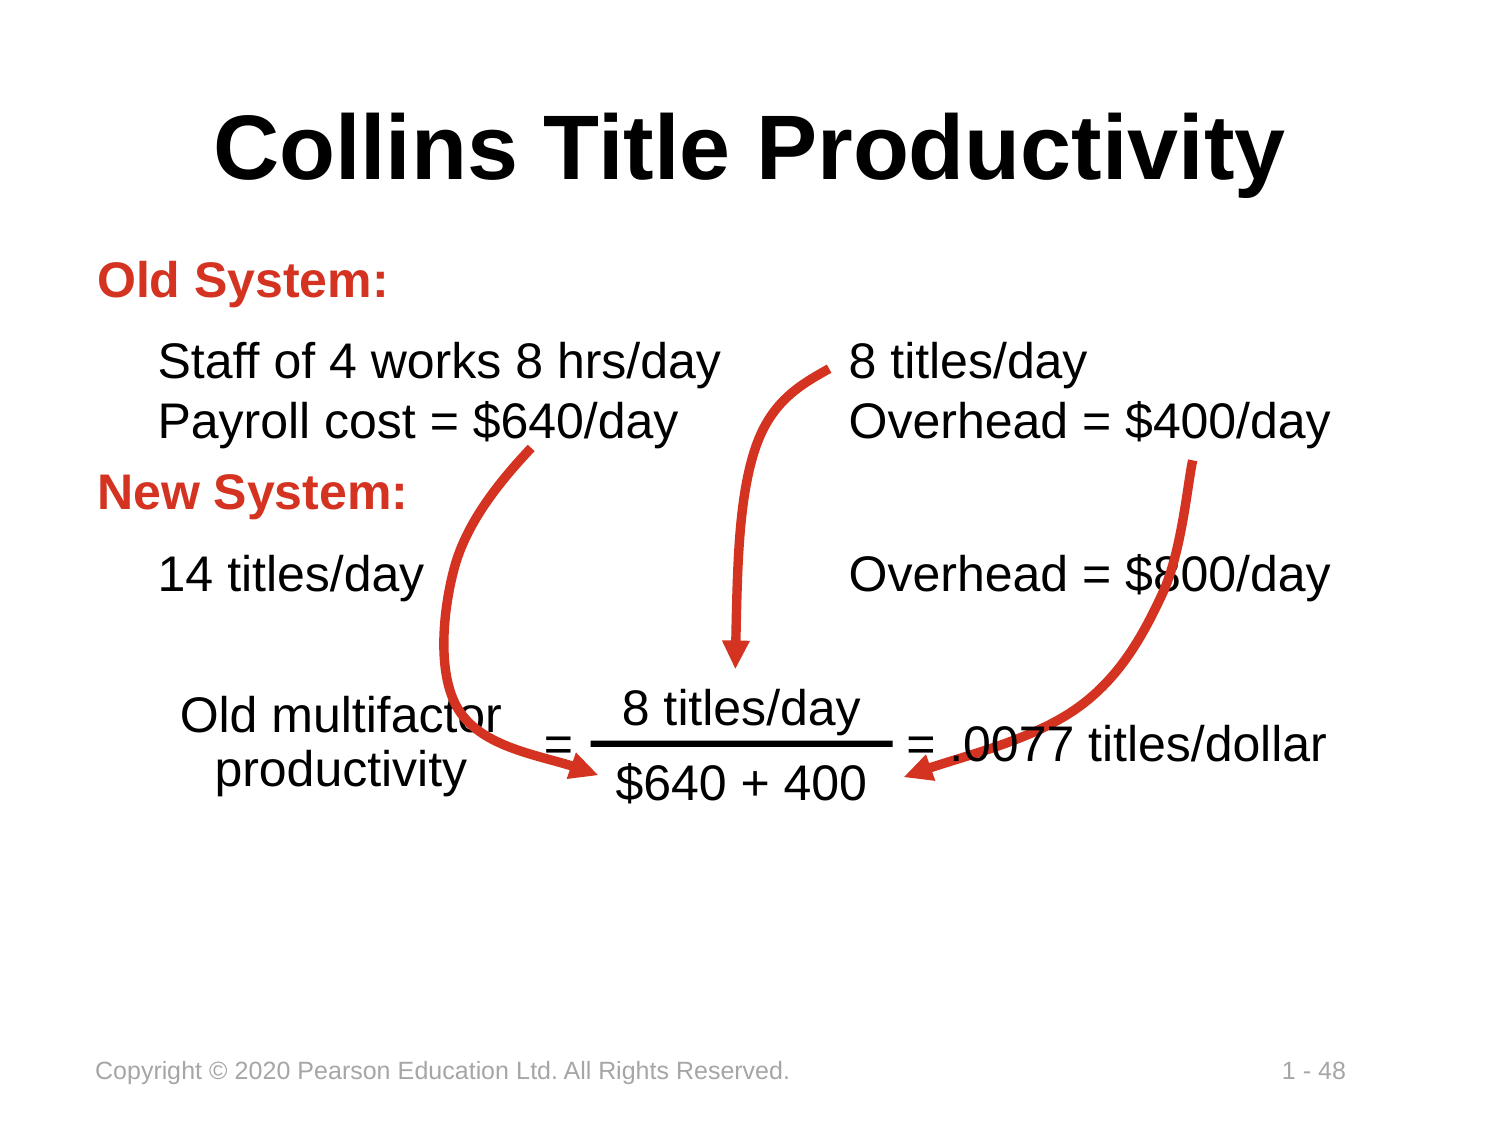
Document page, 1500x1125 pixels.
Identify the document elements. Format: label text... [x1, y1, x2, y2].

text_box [80, 452, 431, 610]
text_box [138, 681, 585, 807]
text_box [436, 368, 1193, 778]
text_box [80, 239, 1353, 451]
text_box = .0077 titles/dollar [1198, 704, 1343, 780]
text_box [1199, 452, 1353, 610]
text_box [590, 787, 893, 817]
title Collins Title Productivity [112, 71, 1388, 216]
